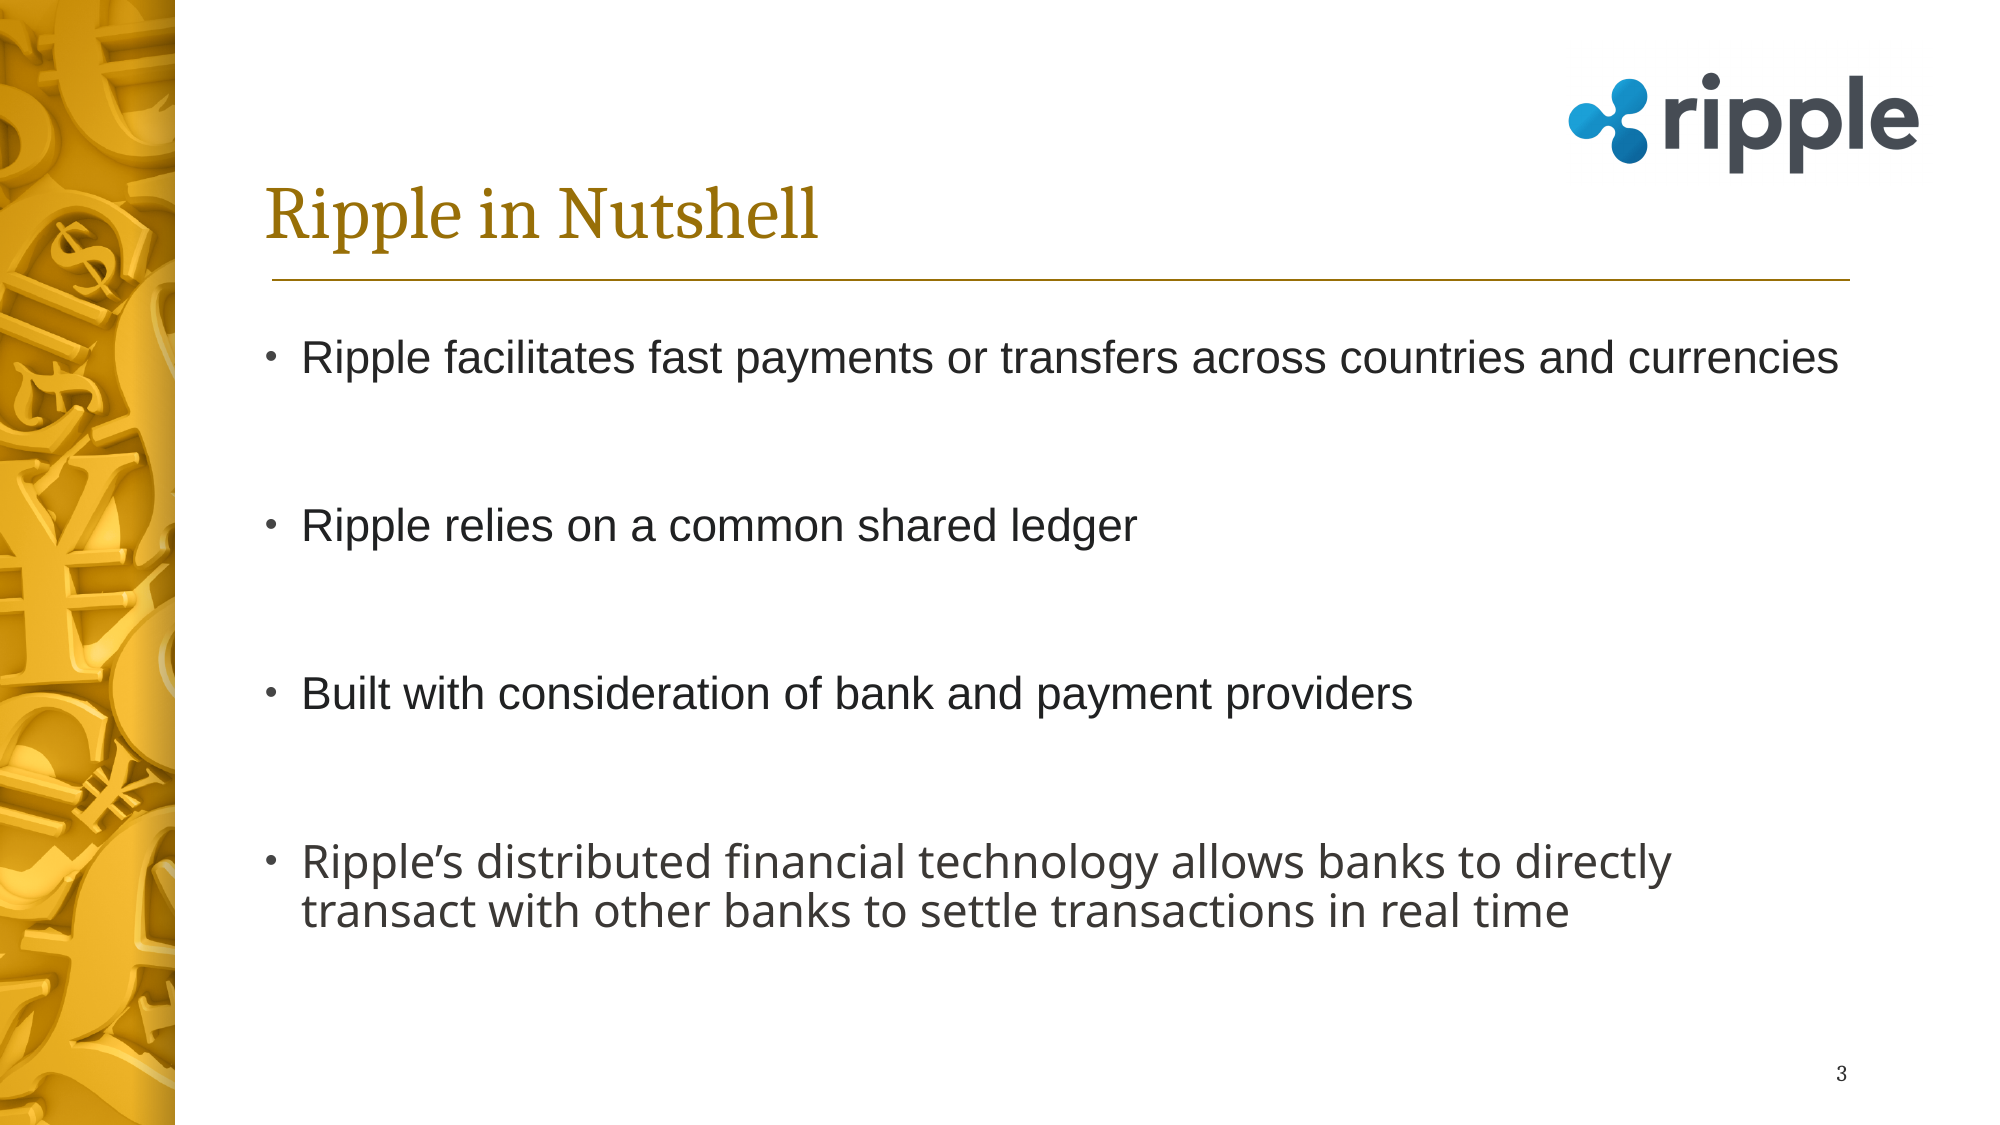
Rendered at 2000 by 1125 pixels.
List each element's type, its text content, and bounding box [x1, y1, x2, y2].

picture [1566, 40, 1933, 186]
list Ripple facilitates fast payments or transfers across countries and currencies Ripple relies on a common shared ledger Built with consideration of bank and payment providers Ripple’s distributed financial technology allows banks to directly transact with other banks to settle transactions in real time [249, 326, 1863, 966]
picture [0, 0, 175, 1125]
title Ripple in Nutshell [249, 62, 1863, 263]
slide_number 3 [1687, 1050, 1863, 1096]
